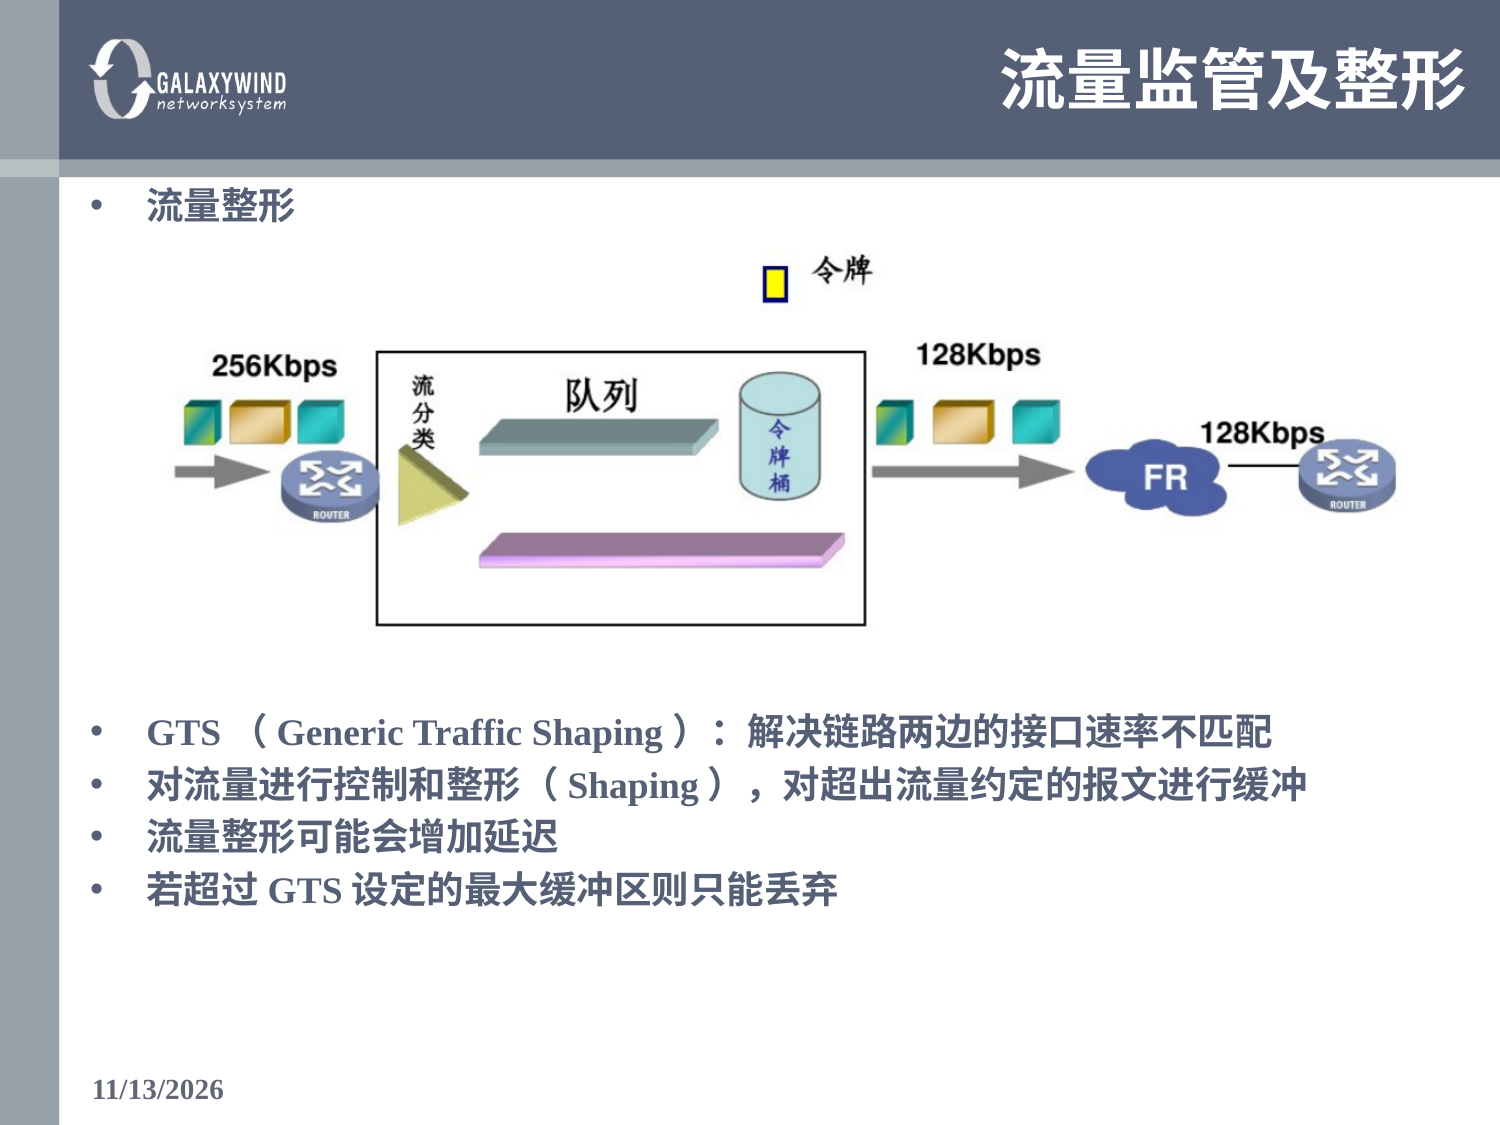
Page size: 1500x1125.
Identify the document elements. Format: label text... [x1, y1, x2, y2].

picture [163, 231, 1422, 631]
picture [88, 37, 289, 120]
title 流量监管及整形 [324, 18, 1483, 138]
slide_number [76, 1070, 314, 1107]
text_box 流量整形 GTS（Generic Traffic Shaping）：解决链路两边的接口速率不匹配 对流量进行控制和整形（Shaping），对超出流量约定的报文进行缓冲 流量整形可能会增加延迟 若超过GTS设定的最大缓冲区则只能丢弃 [75, 174, 1463, 1043]
